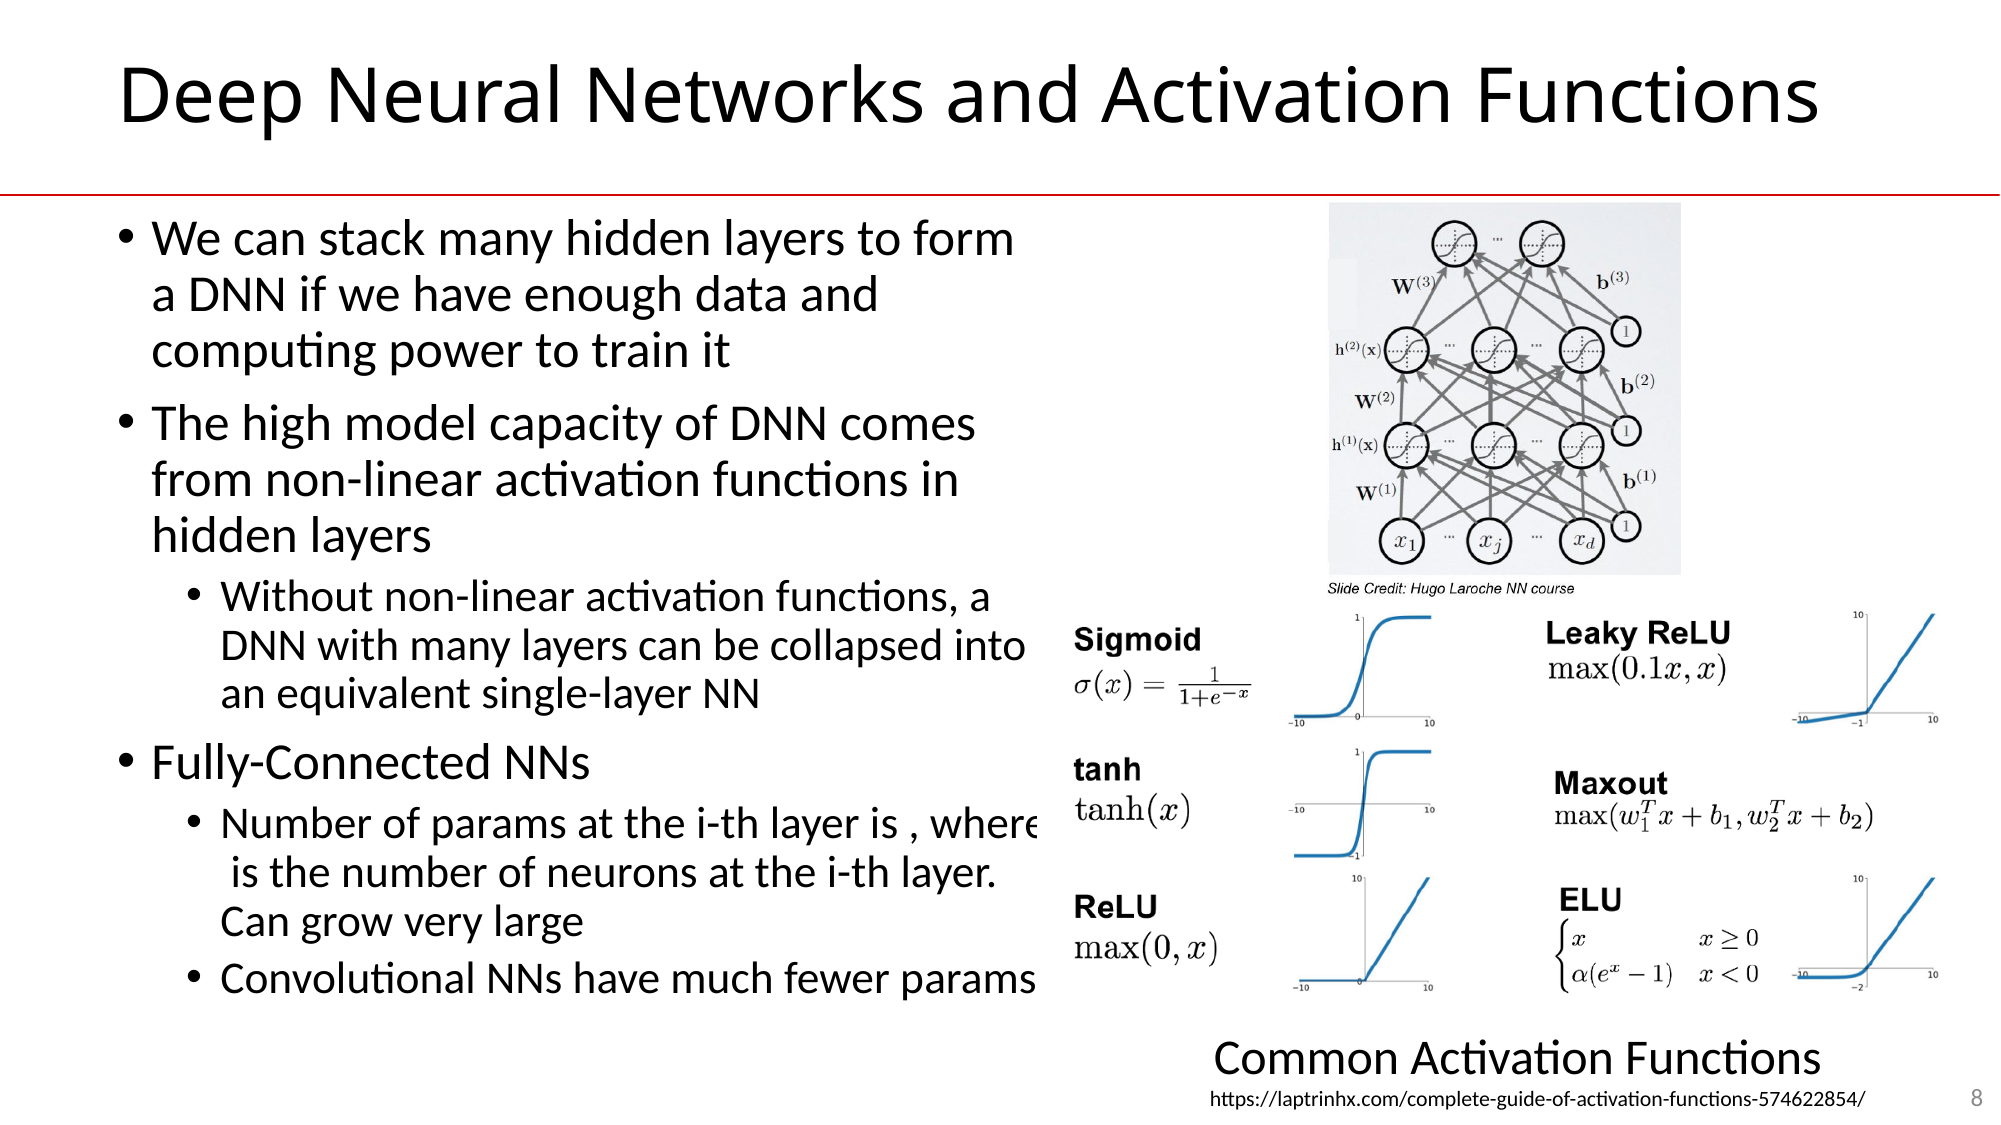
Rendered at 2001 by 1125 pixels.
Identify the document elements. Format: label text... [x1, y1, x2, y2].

title Deep Neural Networks and Activation Functions [102, 10, 1899, 186]
text_box https://laptrinhx.com/complete-guide-of-activation-functions-574622854/ [1195, 1077, 1898, 1119]
slide_number 8 [1548, 1066, 1999, 1125]
text_box Common Activation Functions [1198, 1018, 1837, 1077]
picture [1037, 605, 1999, 1018]
text_box [1307, 196, 1706, 599]
